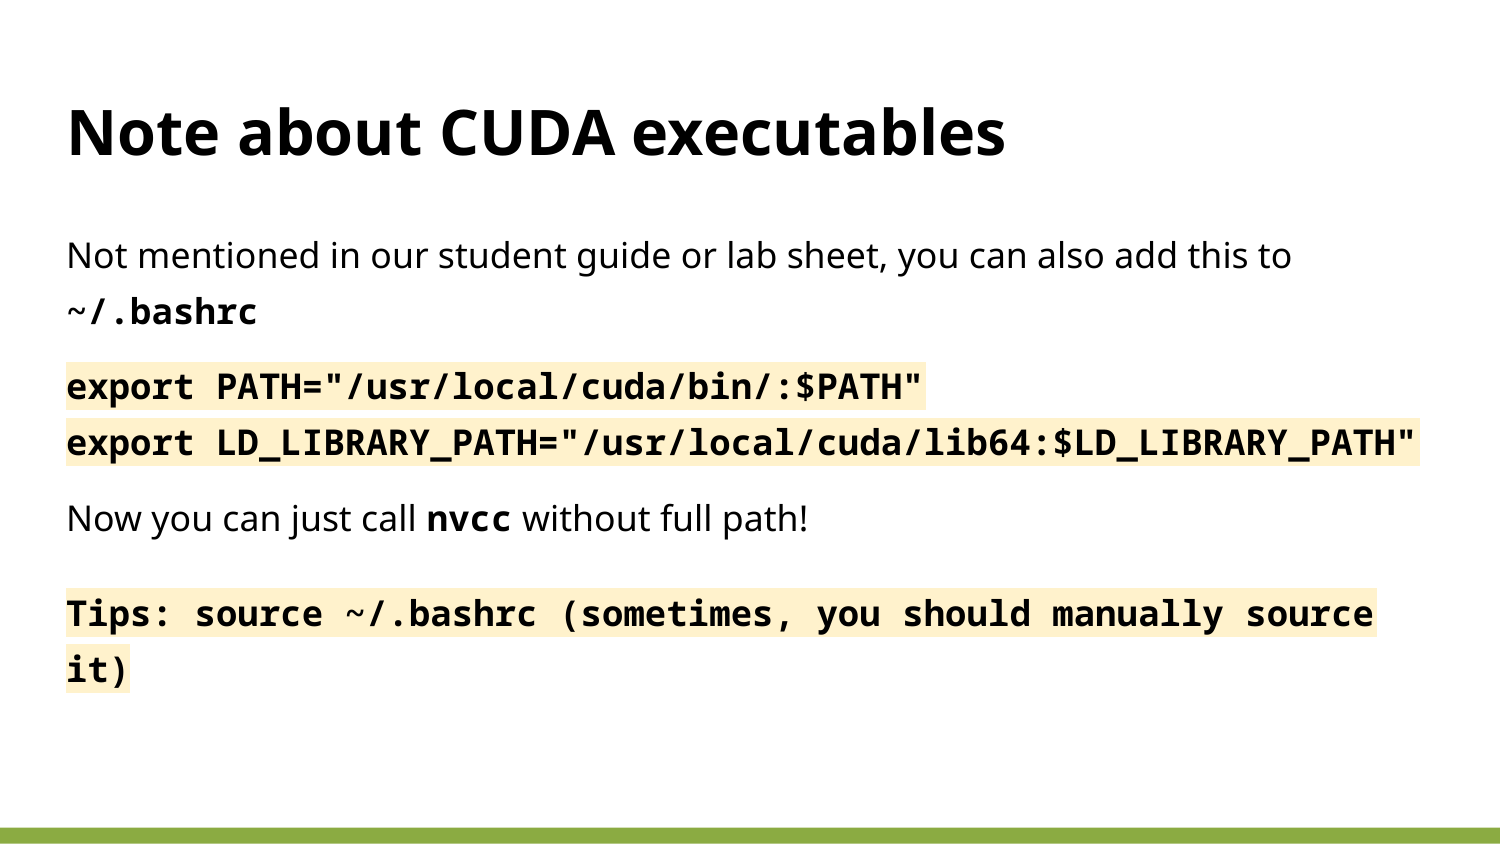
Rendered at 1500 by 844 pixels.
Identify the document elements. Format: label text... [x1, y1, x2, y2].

title Note about CUDA executables [51, 72, 1449, 189]
list Not mentioned in our student guide or lab sheet, you can also add this to ~/.bashrc export PATH="/usr/local/cuda/bin/:$PATH" export LD_LIBRARY_PATH="/usr/local/cuda/lib64:$LD_LIBRARY_PATH" Now you can just call nvcc without full path! Tips: source ~/.bashrc (sometimes, you should manually source it) [51, 207, 1449, 750]
